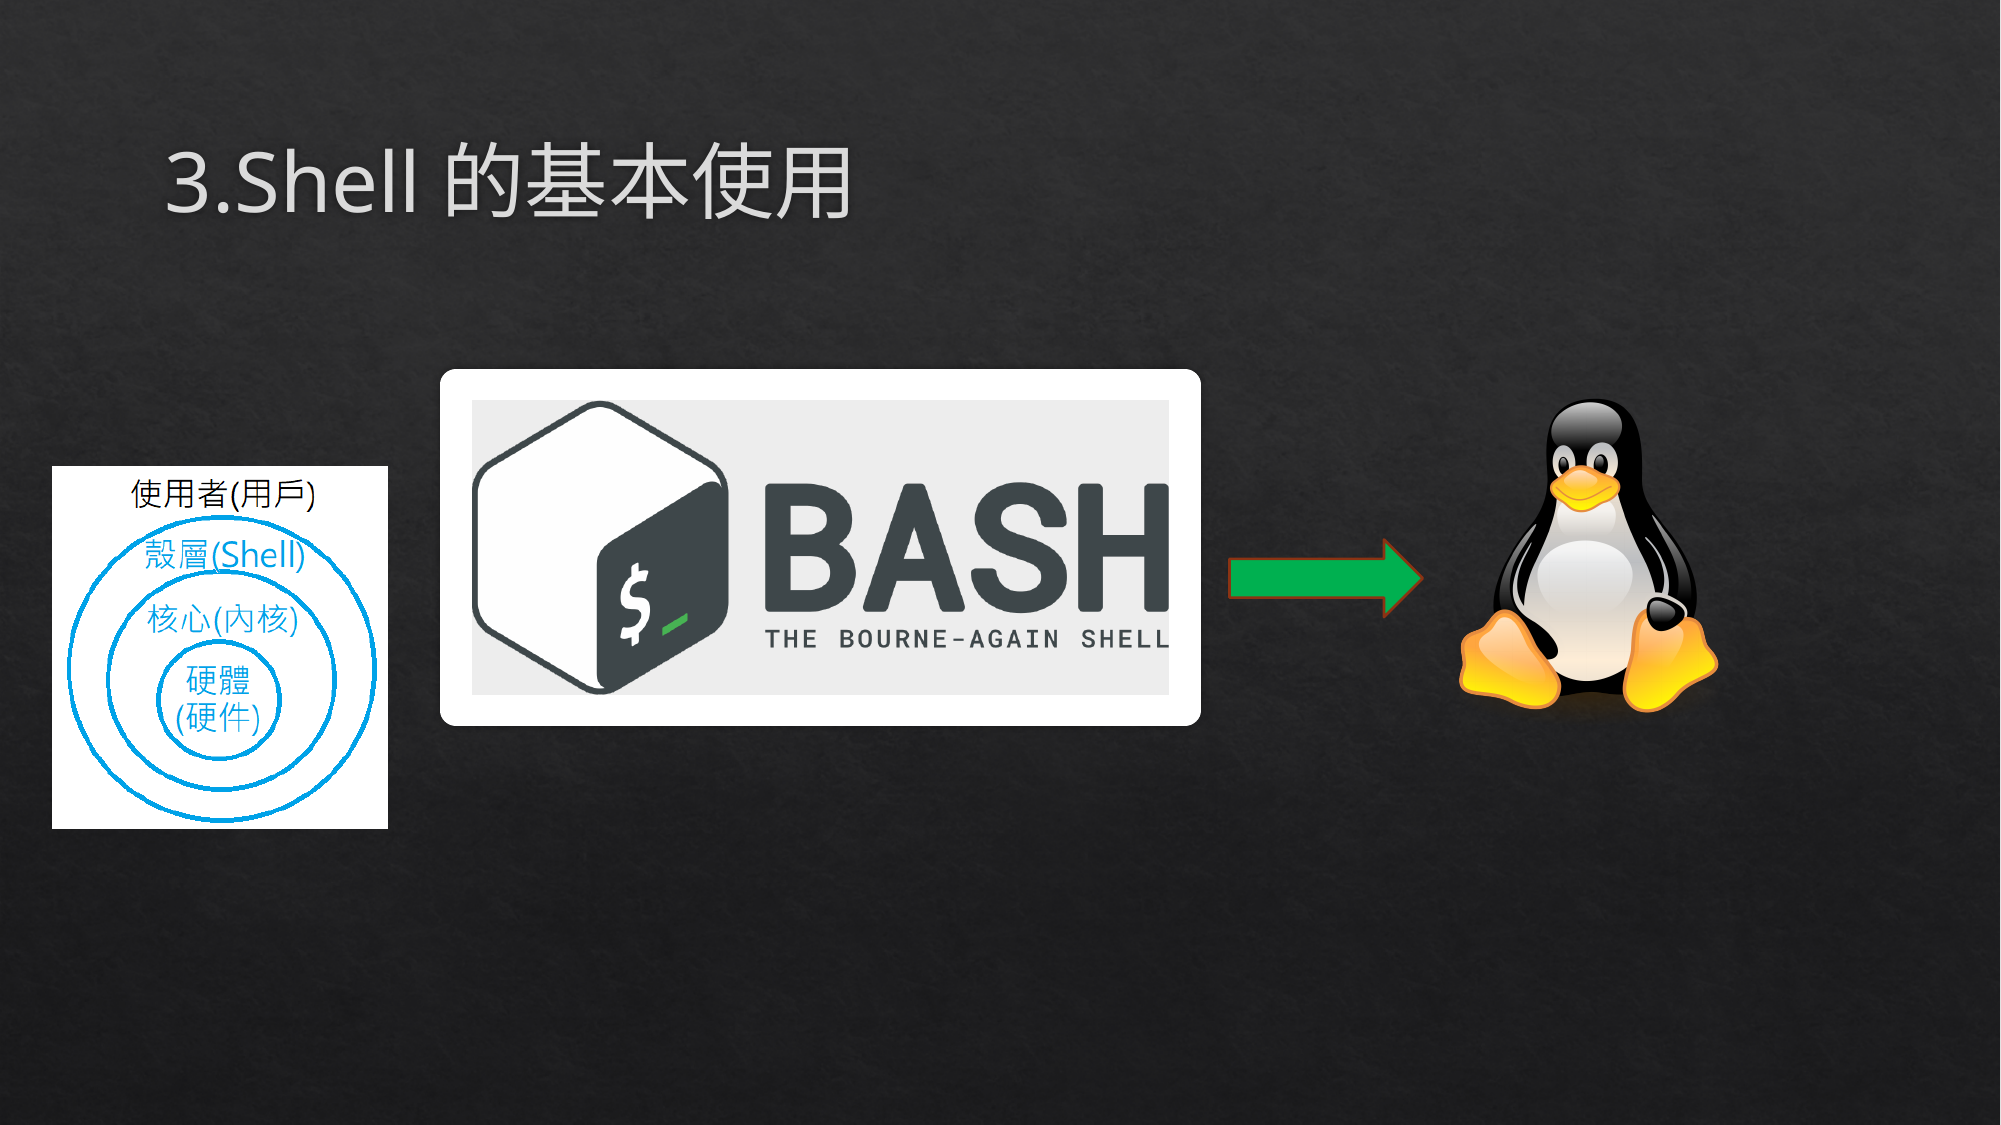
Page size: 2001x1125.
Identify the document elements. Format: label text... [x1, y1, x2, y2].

picture [1438, 384, 1736, 741]
text_box [1228, 538, 1424, 619]
title 3.Shell的基本使用 [149, 99, 1849, 260]
picture [471, 400, 1170, 695]
picture [51, 466, 388, 830]
